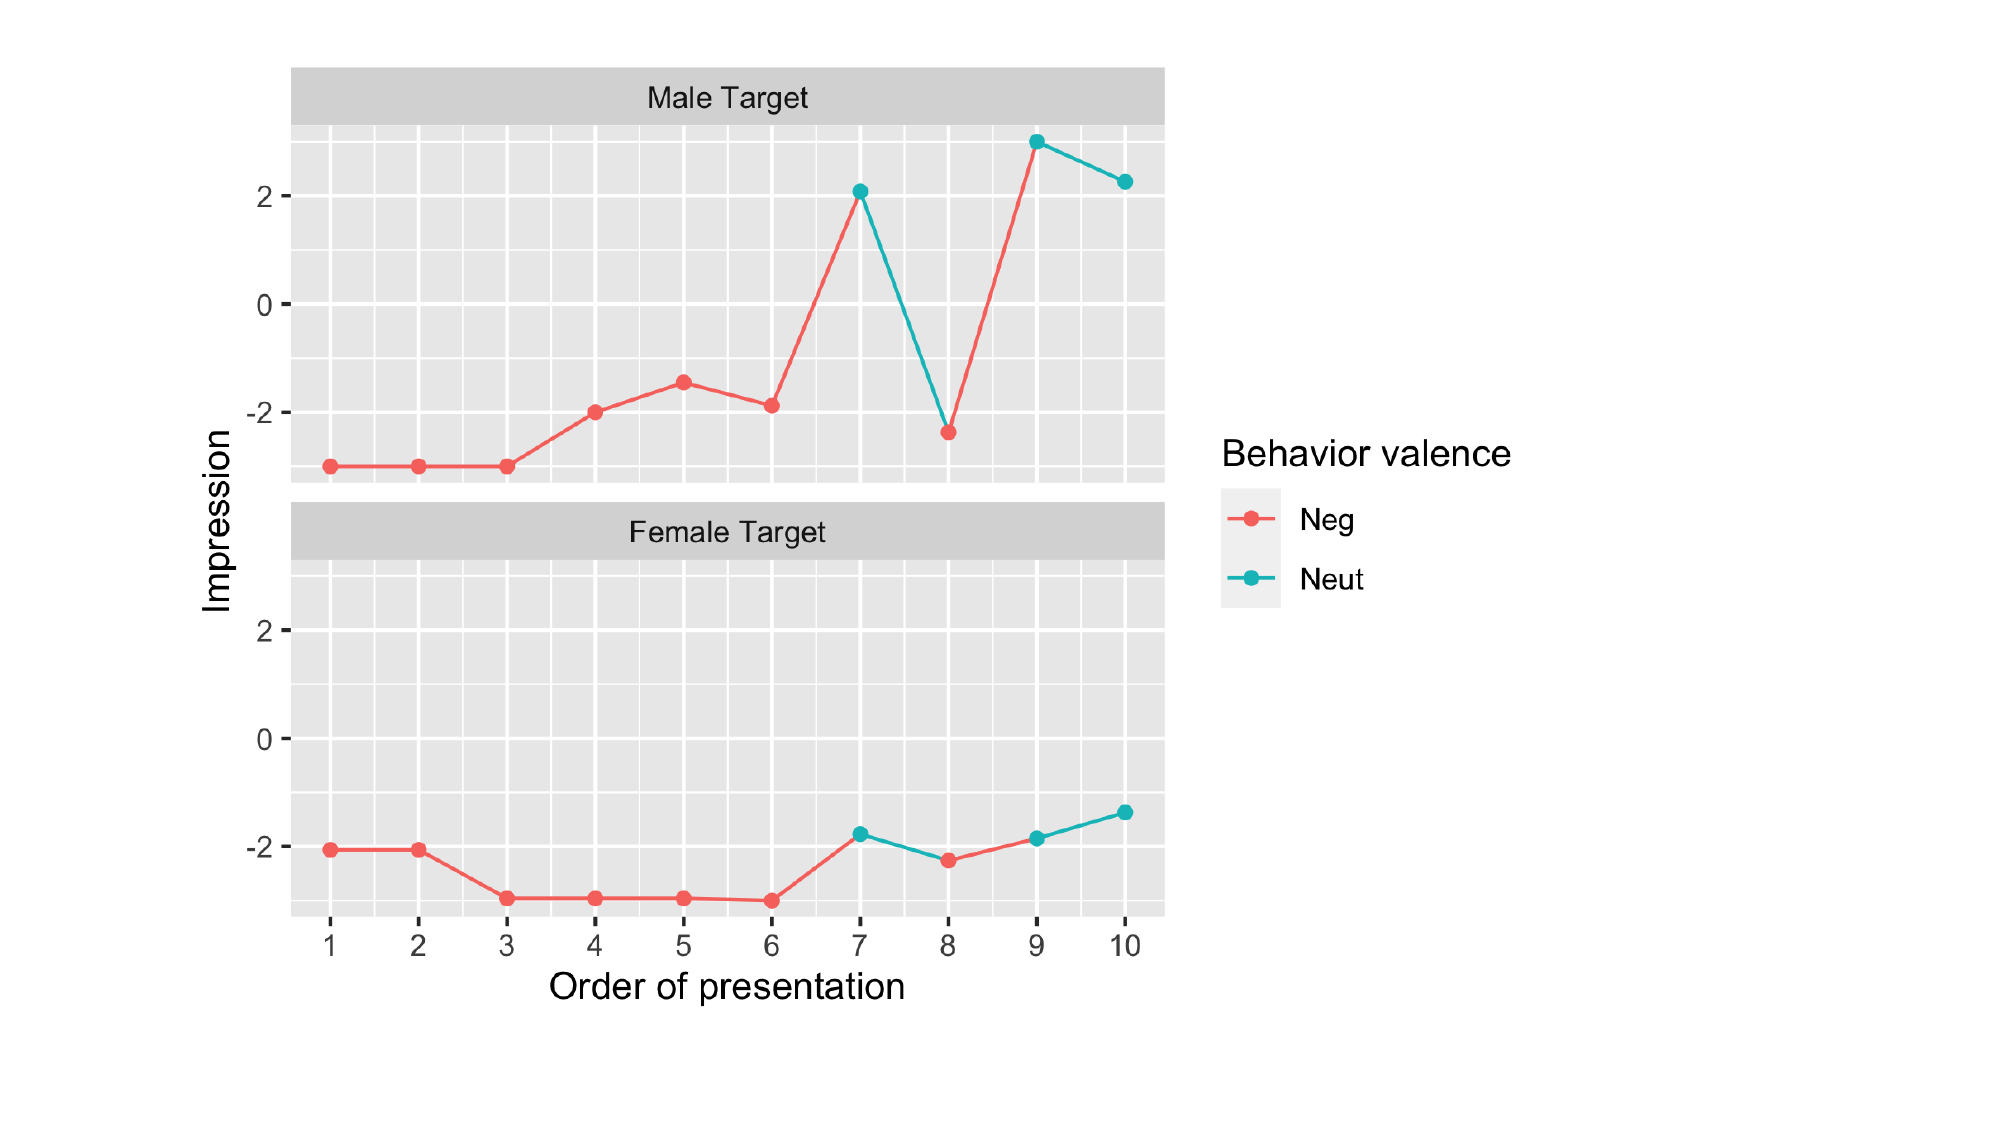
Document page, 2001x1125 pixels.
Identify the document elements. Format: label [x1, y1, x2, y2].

picture [183, 48, 1549, 1025]
